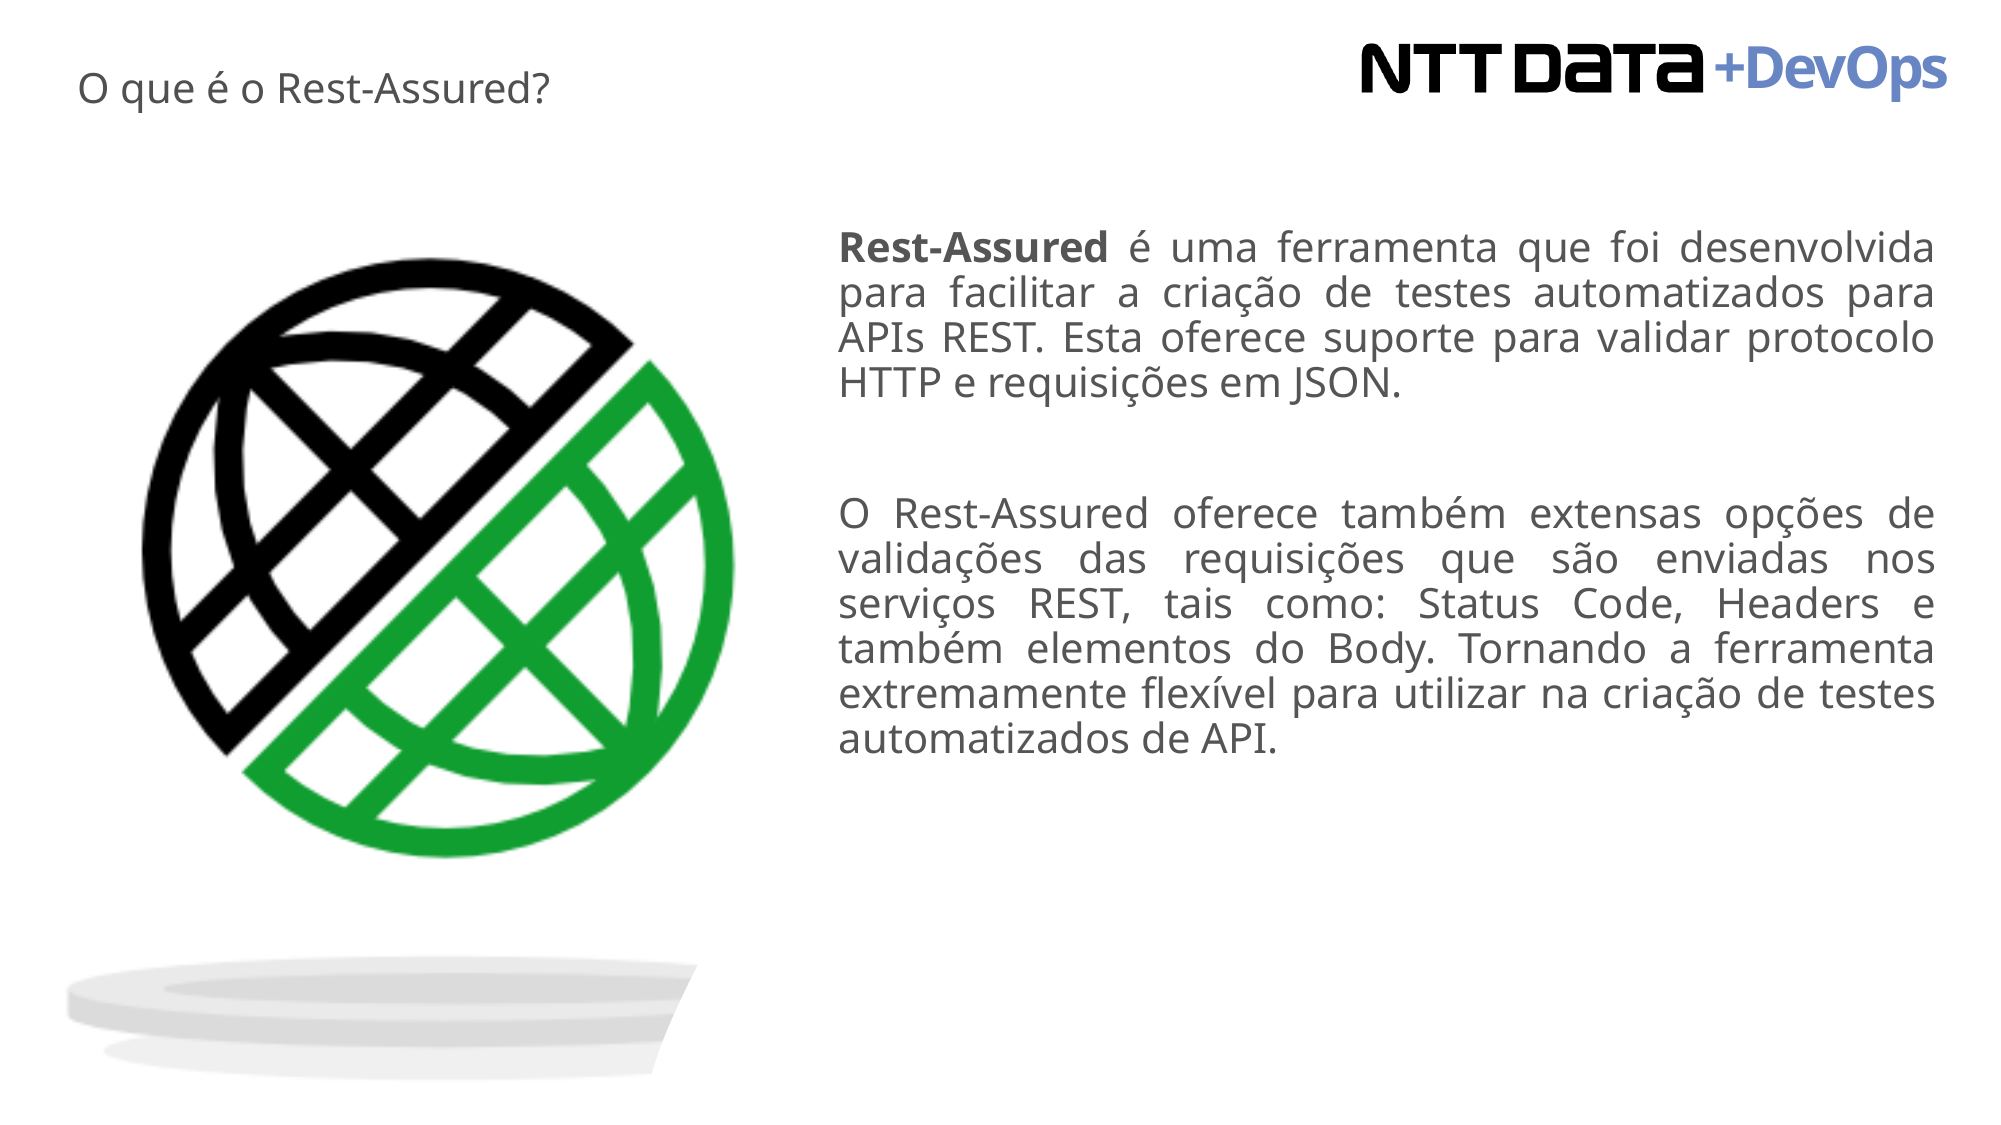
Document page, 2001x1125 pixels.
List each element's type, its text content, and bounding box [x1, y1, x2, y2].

text_box Rest-Assured é uma ferramenta que foi desenvolvida para facilitar a criação de testes automatizados para APIs REST. Esta oferece suporte para validar protocolo HTTP e requisições em JSON. O Rest-Assured oferece também extensas opções de validações das requisições que são enviadas nos serviços REST, tais como: Status Code, Headers e também elementos do Body. Tornando a ferramenta extremamente flexível para utilizar na criação de testes automatizados de API. [879, 218, 1952, 927]
text_box O que é o Rest-Assured? [62, 31, 1153, 149]
picture [0, 114, 879, 1125]
picture [1337, 19, 1726, 116]
